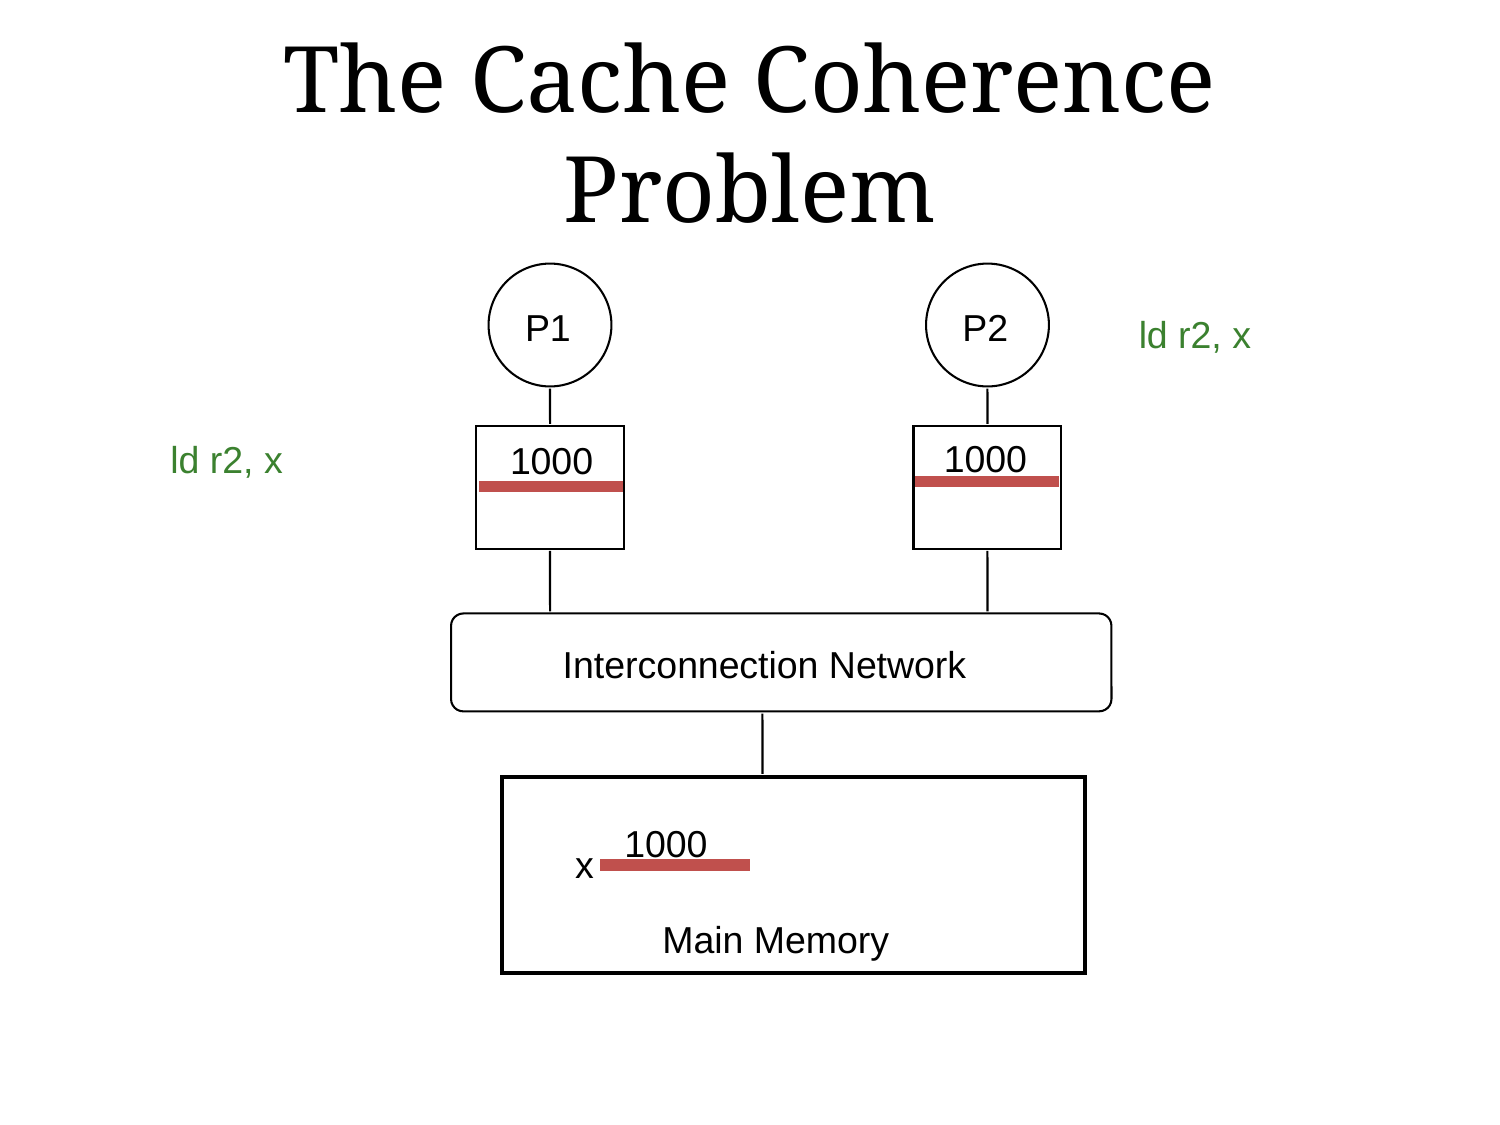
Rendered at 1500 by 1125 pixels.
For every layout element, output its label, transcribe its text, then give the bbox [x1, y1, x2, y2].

text_box [723, 859, 749, 870]
text_box ld r2, x [155, 428, 298, 489]
text_box [916, 477, 929, 487]
text_box [488, 263, 612, 387]
text_box P1 [510, 296, 586, 357]
text_box ld r2, x [1123, 303, 1267, 364]
text_box [479, 481, 622, 491]
text_box [926, 263, 1049, 387]
text_box Main Memory [647, 908, 905, 969]
text_box 1000 [929, 427, 1042, 487]
text_box x [560, 834, 609, 894]
text_box P2 [947, 296, 1024, 356]
text_box [451, 613, 1112, 712]
text_box 1000 [495, 430, 608, 490]
text_box [476, 426, 624, 549]
text_box [913, 426, 1062, 549]
title The Cache Coherence Problem [75, 37, 1425, 225]
text_box [502, 777, 1086, 973]
text_box Interconnection Network [547, 633, 982, 694]
text_box [1042, 477, 1059, 487]
text_box 1000 [609, 812, 723, 873]
